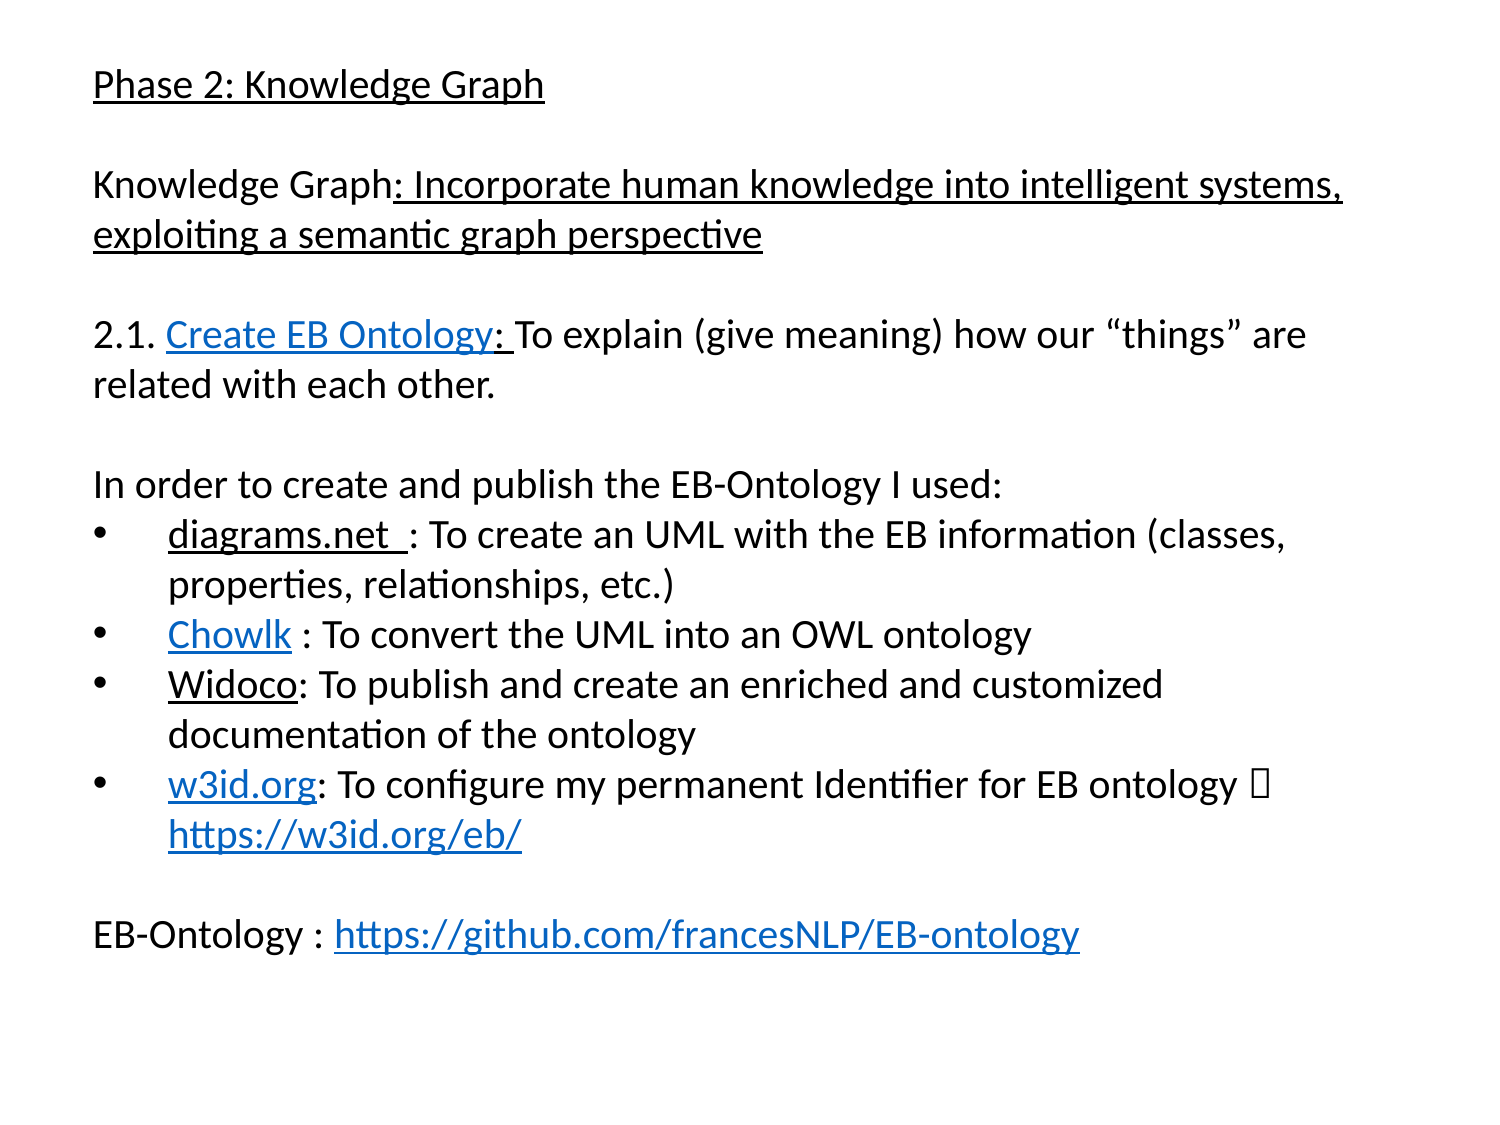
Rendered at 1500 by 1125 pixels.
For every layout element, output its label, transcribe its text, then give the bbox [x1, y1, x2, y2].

text_box Phase 2: Knowledge Graph Knowledge Graph: Incorporate human knowledge into intelligent systems, exploiting a semantic graph perspective 2.1. Create EB Ontology: To explain (give meaning) how our “things” are related with each other. In order to create and publish the EB-Ontology I used: diagrams.net : To create an UML with the EB information (classes, properties, relationships, etc.) Chowlk : To convert the UML into an OWL ontology Widoco: To publish and create an enriched and customized documentation of the ontology w3id.org: To configure my permanent Identifier for EB ontology  https://w3id.org/eb/ EB-Ontology : https://github.com/francesNLP/EB-ontology [78, 49, 1422, 1065]
